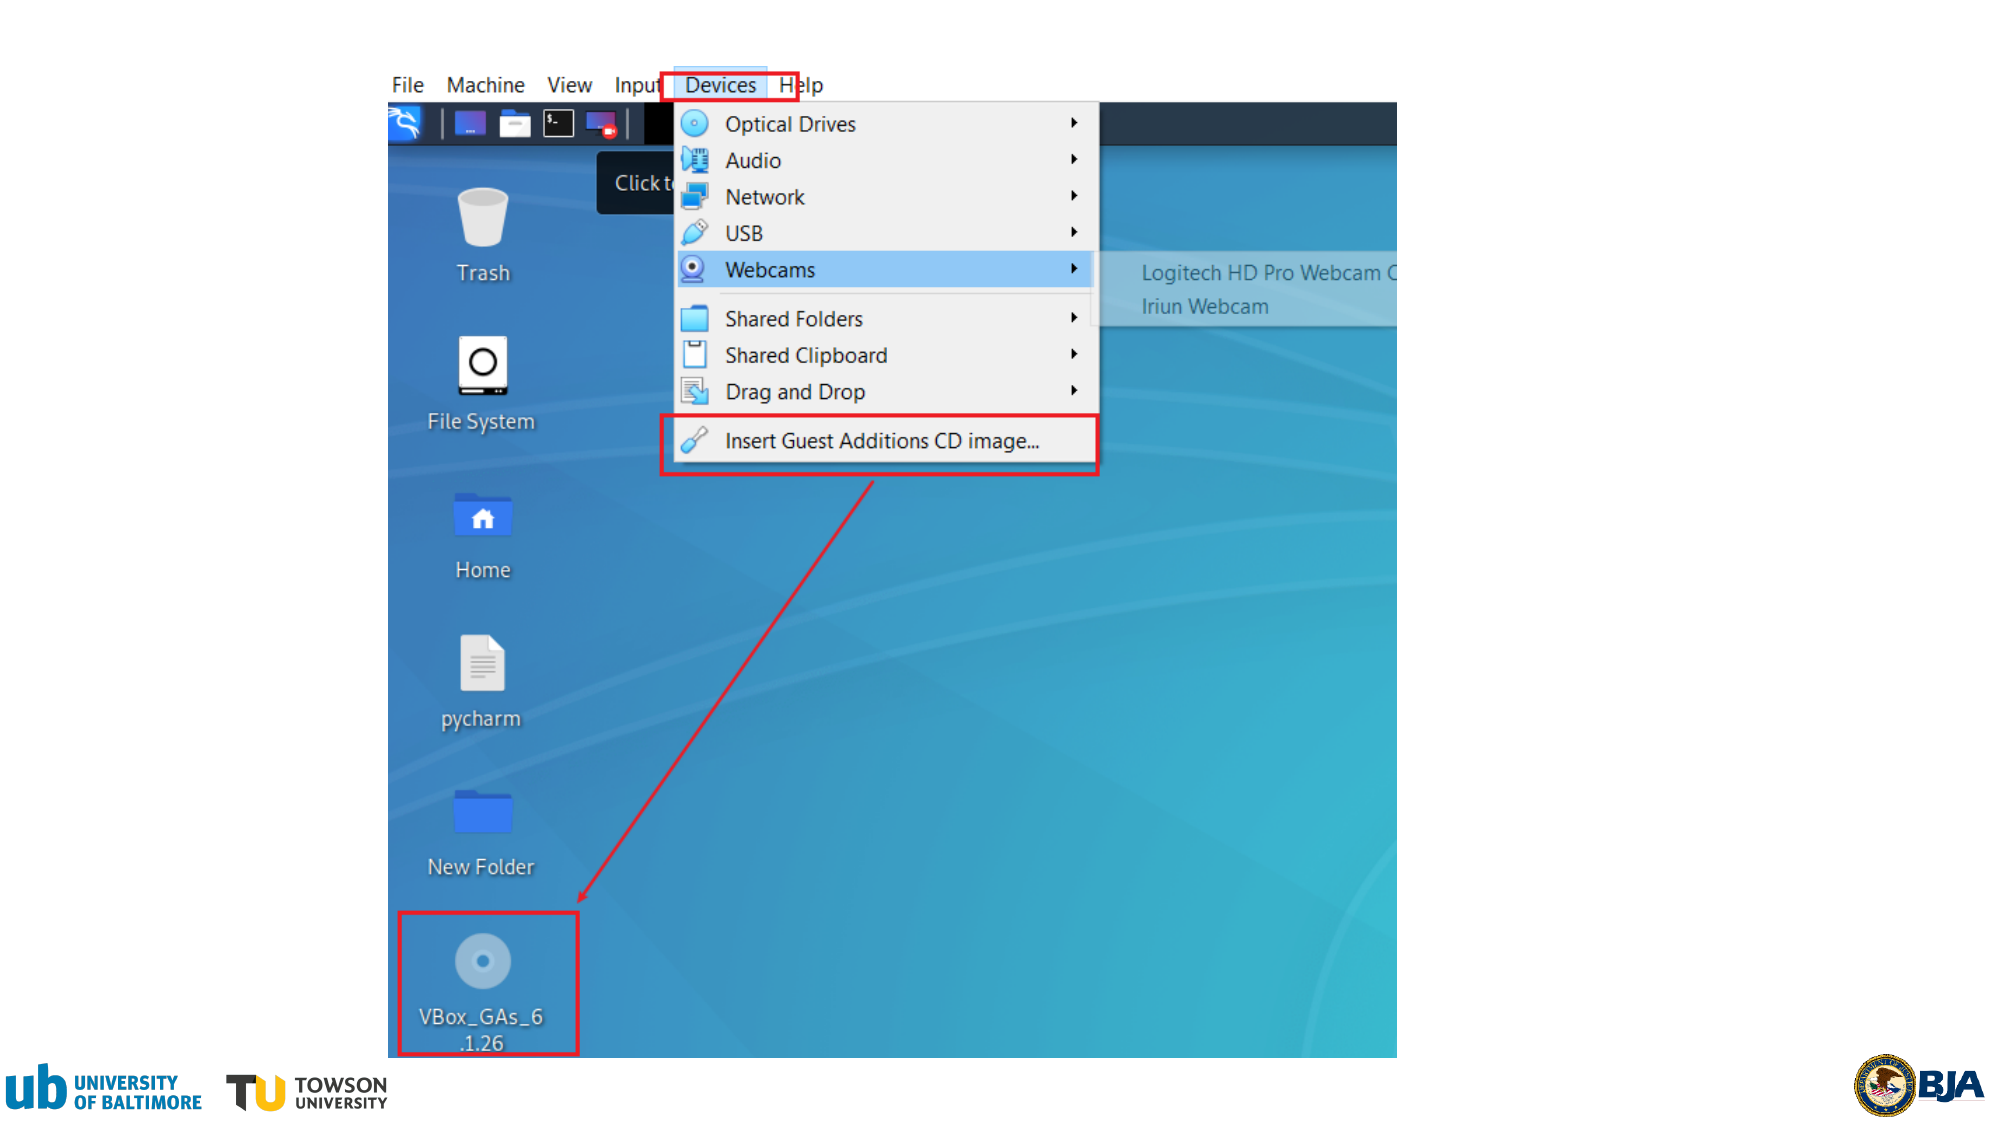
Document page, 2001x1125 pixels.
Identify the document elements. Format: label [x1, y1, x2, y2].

picture [388, 66, 1397, 1058]
picture [0, 1031, 407, 1125]
picture [1854, 1054, 1986, 1117]
